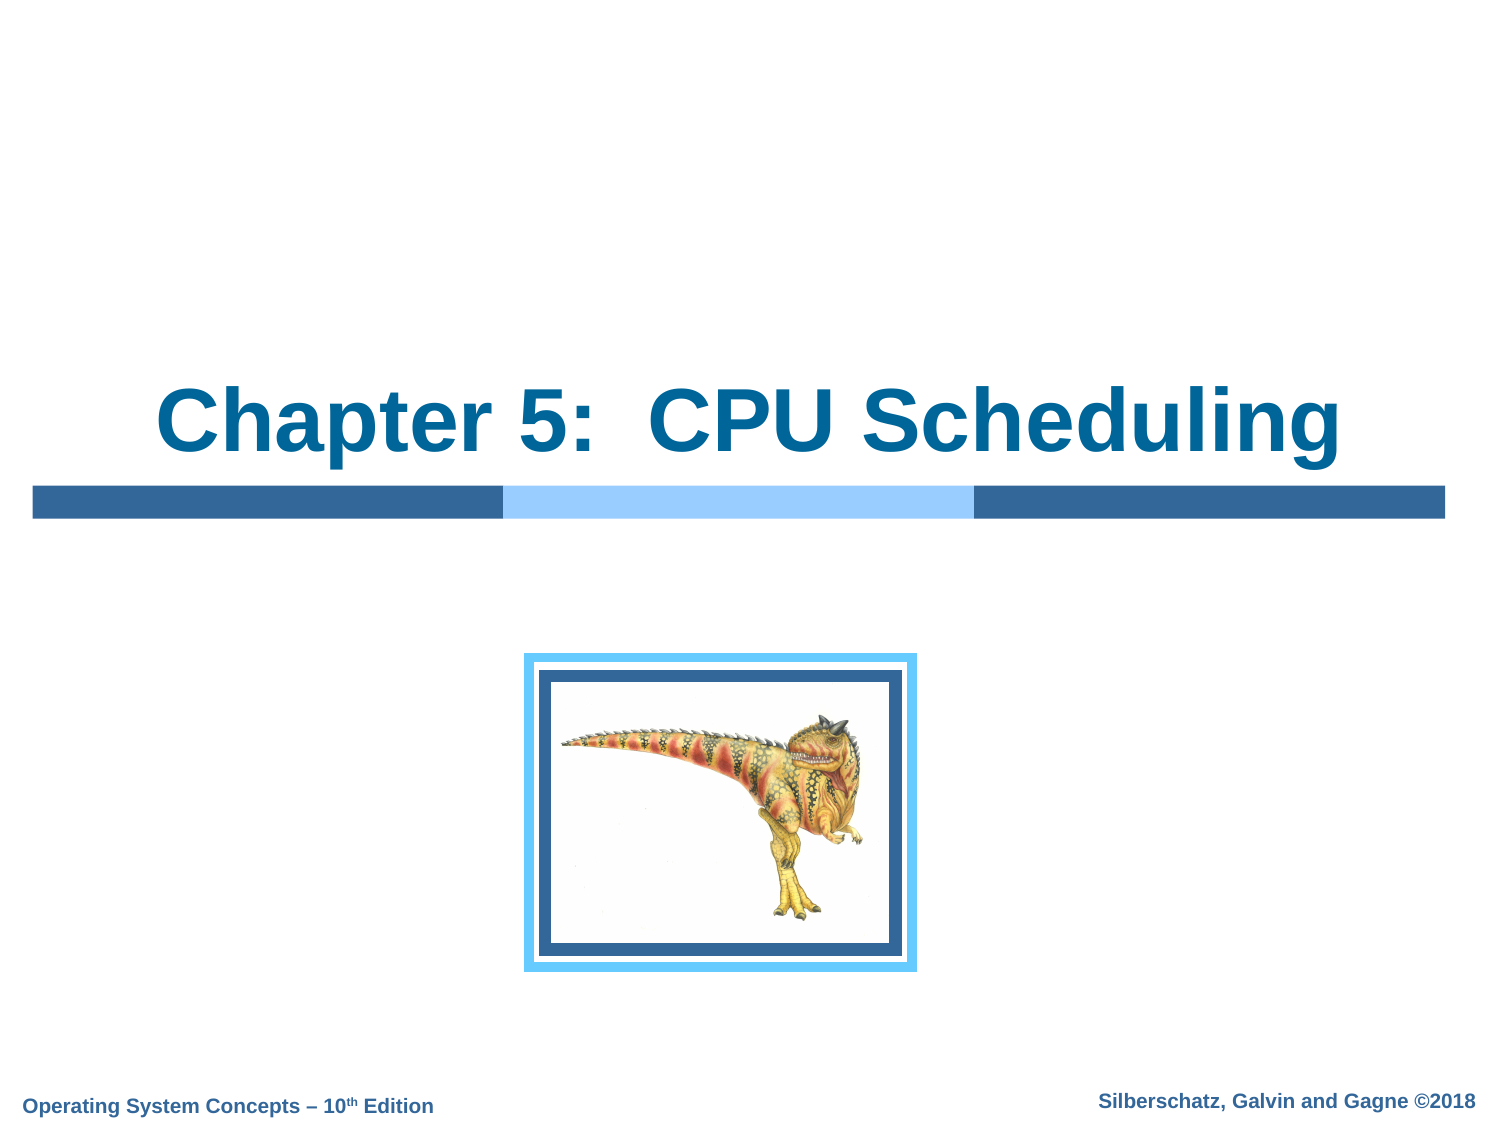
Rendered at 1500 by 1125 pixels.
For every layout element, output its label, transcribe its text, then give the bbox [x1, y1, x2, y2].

title Chapter 5: CPU Scheduling [112, 128, 1388, 478]
picture [551, 682, 889, 943]
